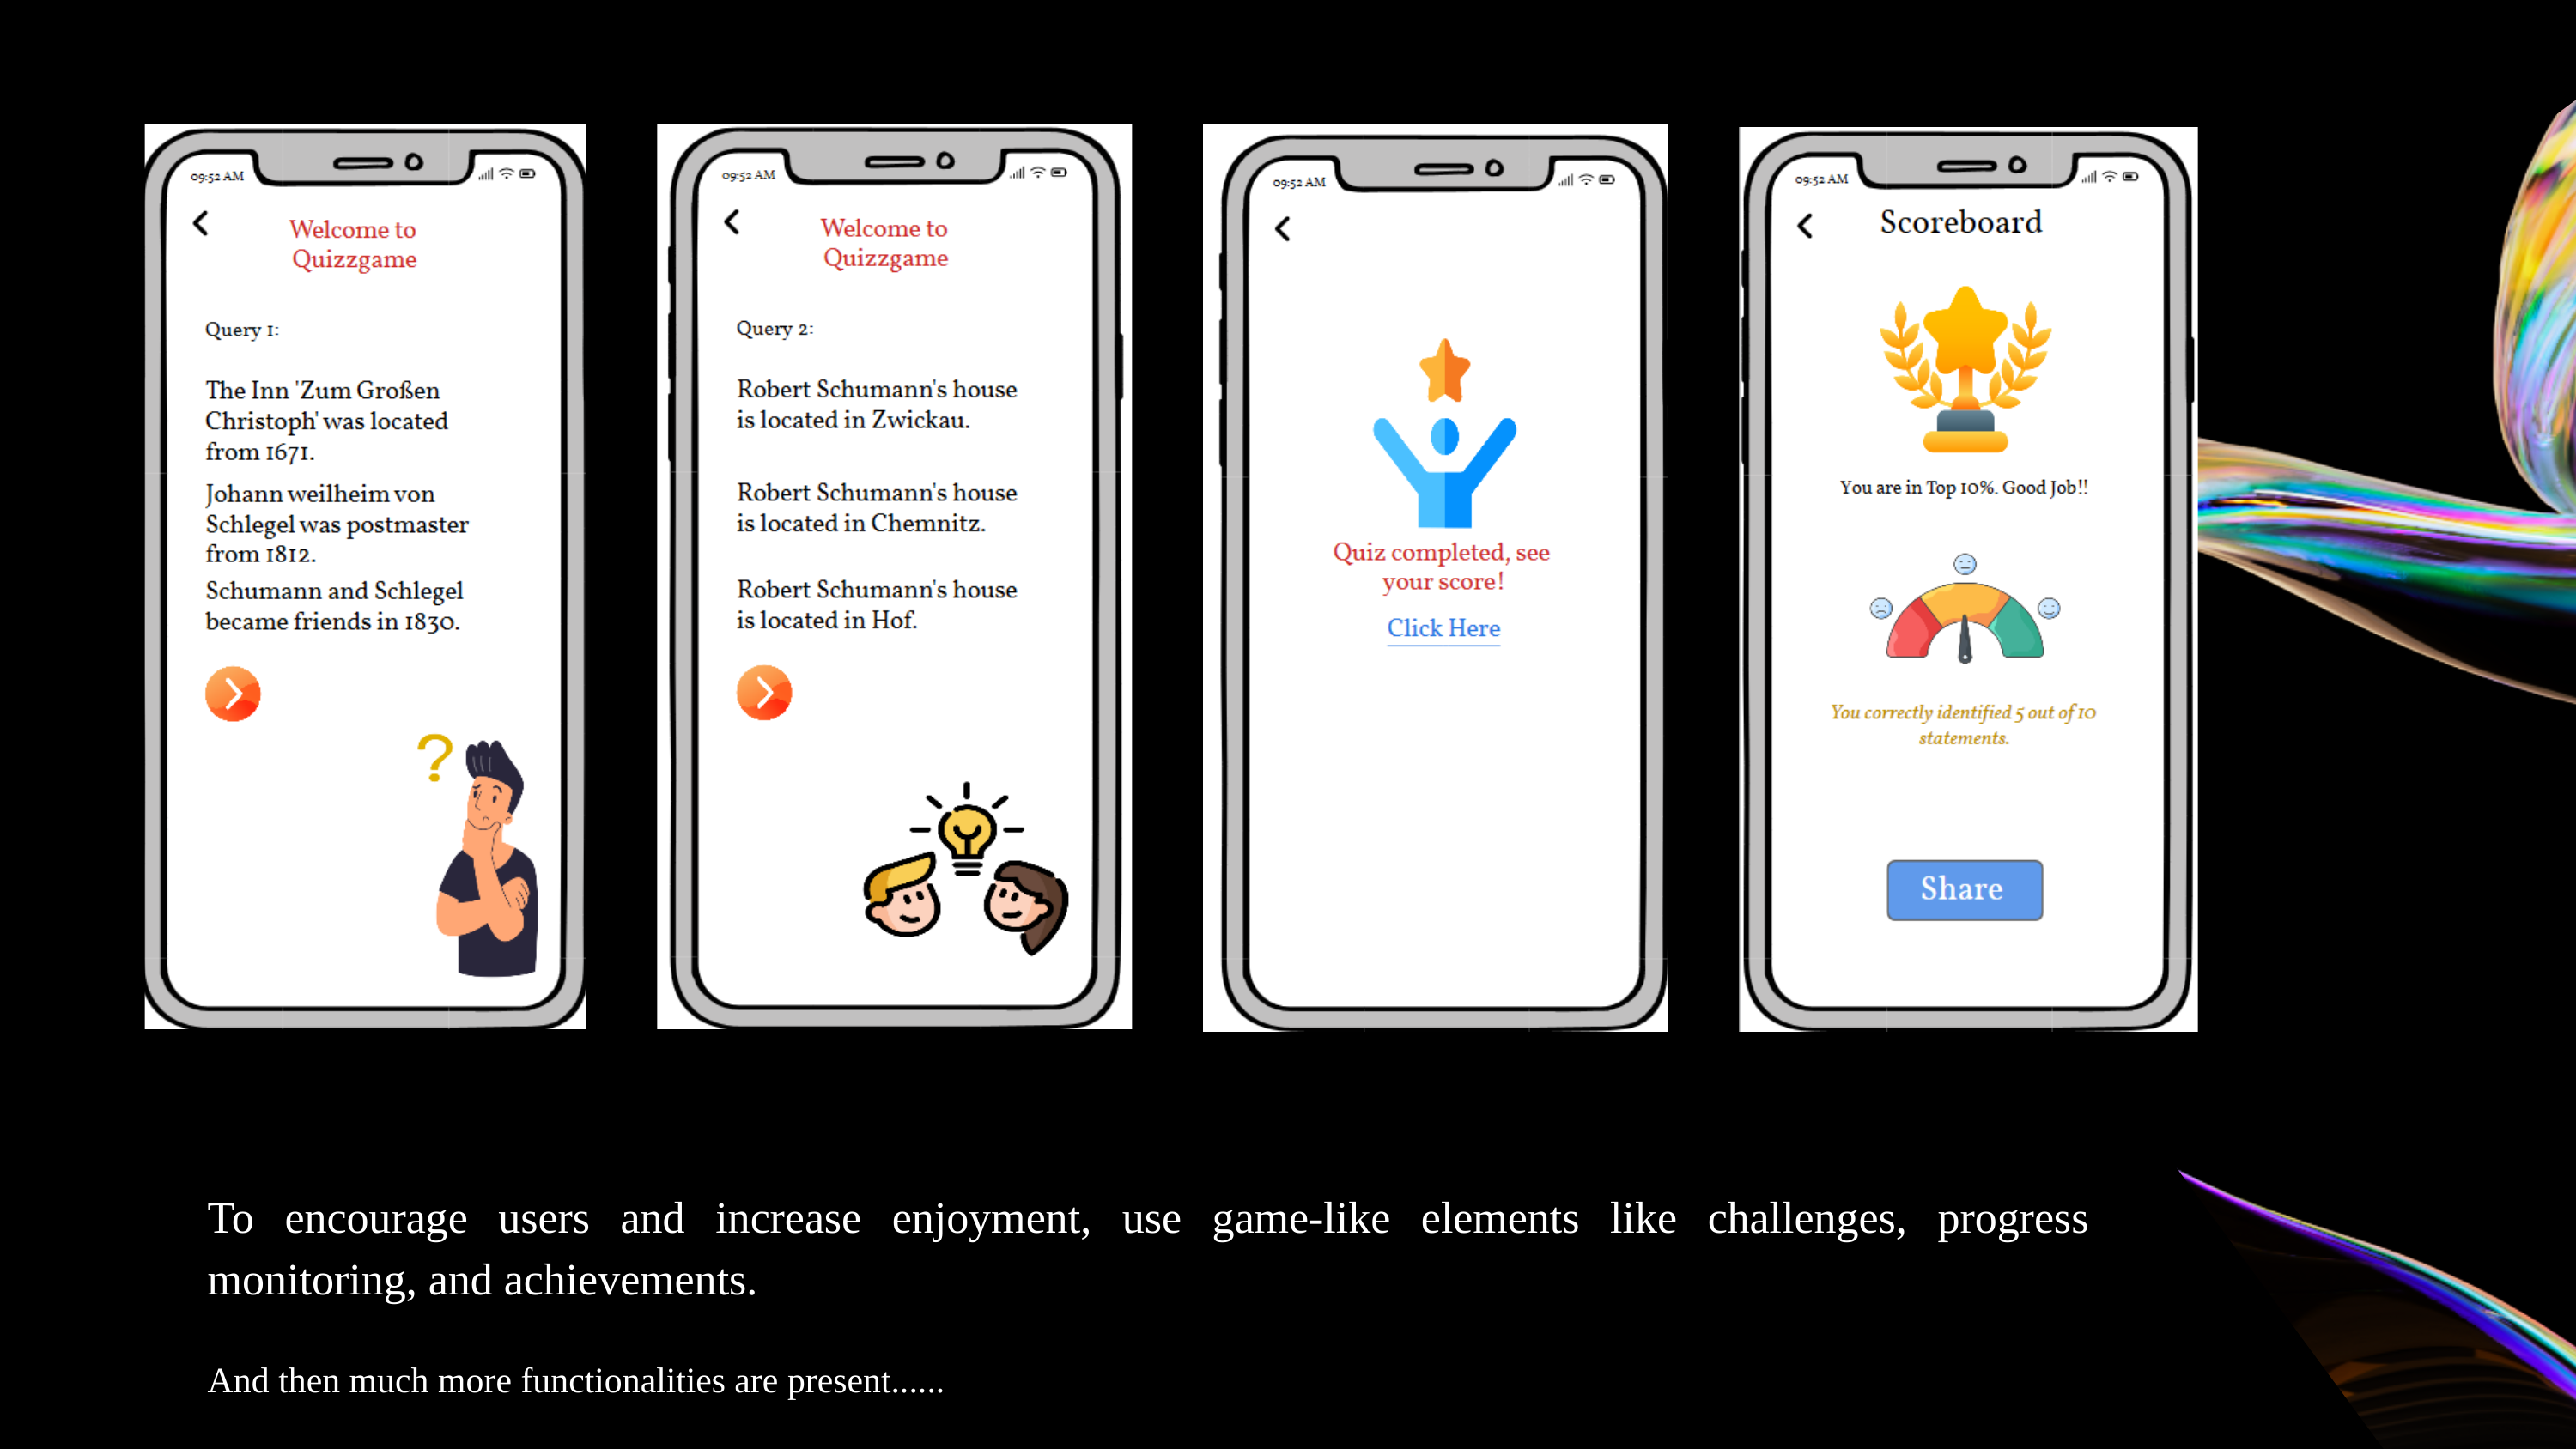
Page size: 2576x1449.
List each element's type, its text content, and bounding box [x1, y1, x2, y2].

text_box To encourage users and increase enjoyment, use game-like elements like challenges, progress monitoring, and achievements. [207, 1179, 2090, 1305]
text_box [1739, 127, 2198, 1032]
text_box [144, 124, 586, 1030]
text_box [657, 124, 1133, 1030]
text_box And then much more functionalities are present...... [207, 1350, 991, 1401]
text_box [1203, 124, 1668, 1032]
text_box [2076, 100, 2576, 1449]
